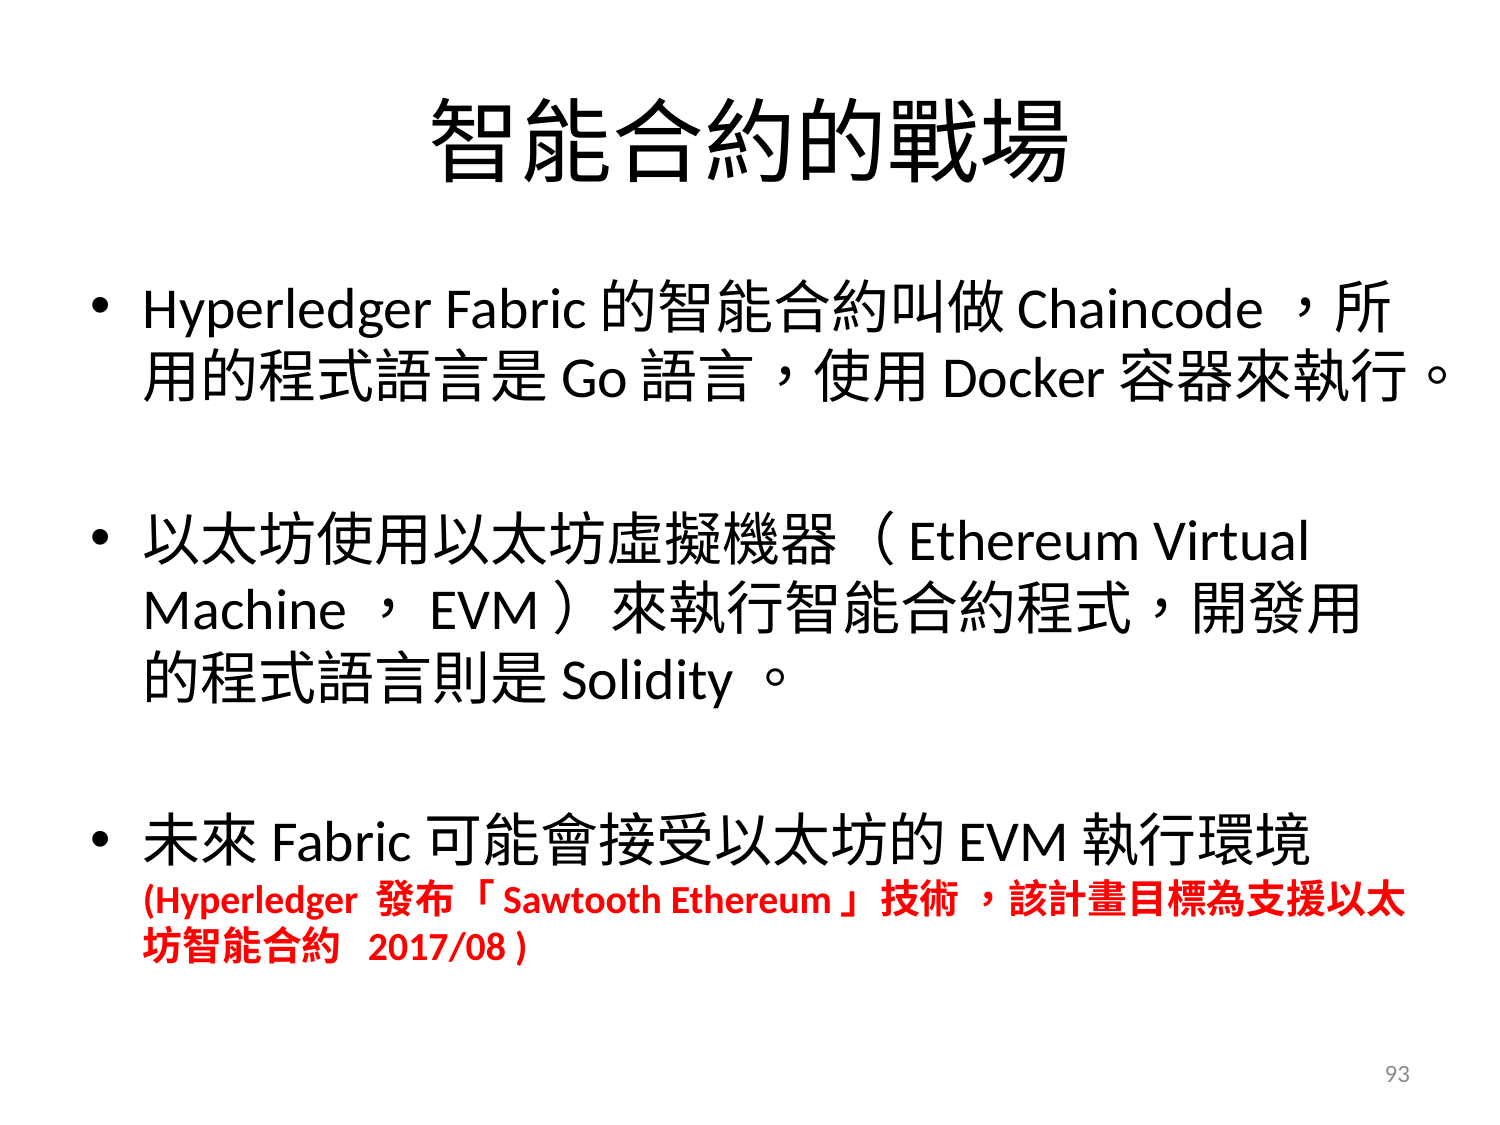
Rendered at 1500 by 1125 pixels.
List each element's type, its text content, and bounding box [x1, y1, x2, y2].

list Hyperledger Fabric的智能合約叫做Chaincode，所用的程式語言是Go語言，使用Docker容器來執行。 以太坊使用以太坊虛擬機器（Ethereum Virtual Machine，EVM）來執行智能合約程式，開發用的程式語言則是Solidity。 未來Fabric可能會接受以太坊的EVM執行環境(Hyperledger 發布「Sawtooth Ethereum」技術 ，該計畫目標為支援以太坊智能合約 2017/08 ) [75, 262, 1425, 1005]
title 智能合約的戰場 [75, 45, 1425, 233]
slide_number 93 [1074, 1042, 1425, 1103]
